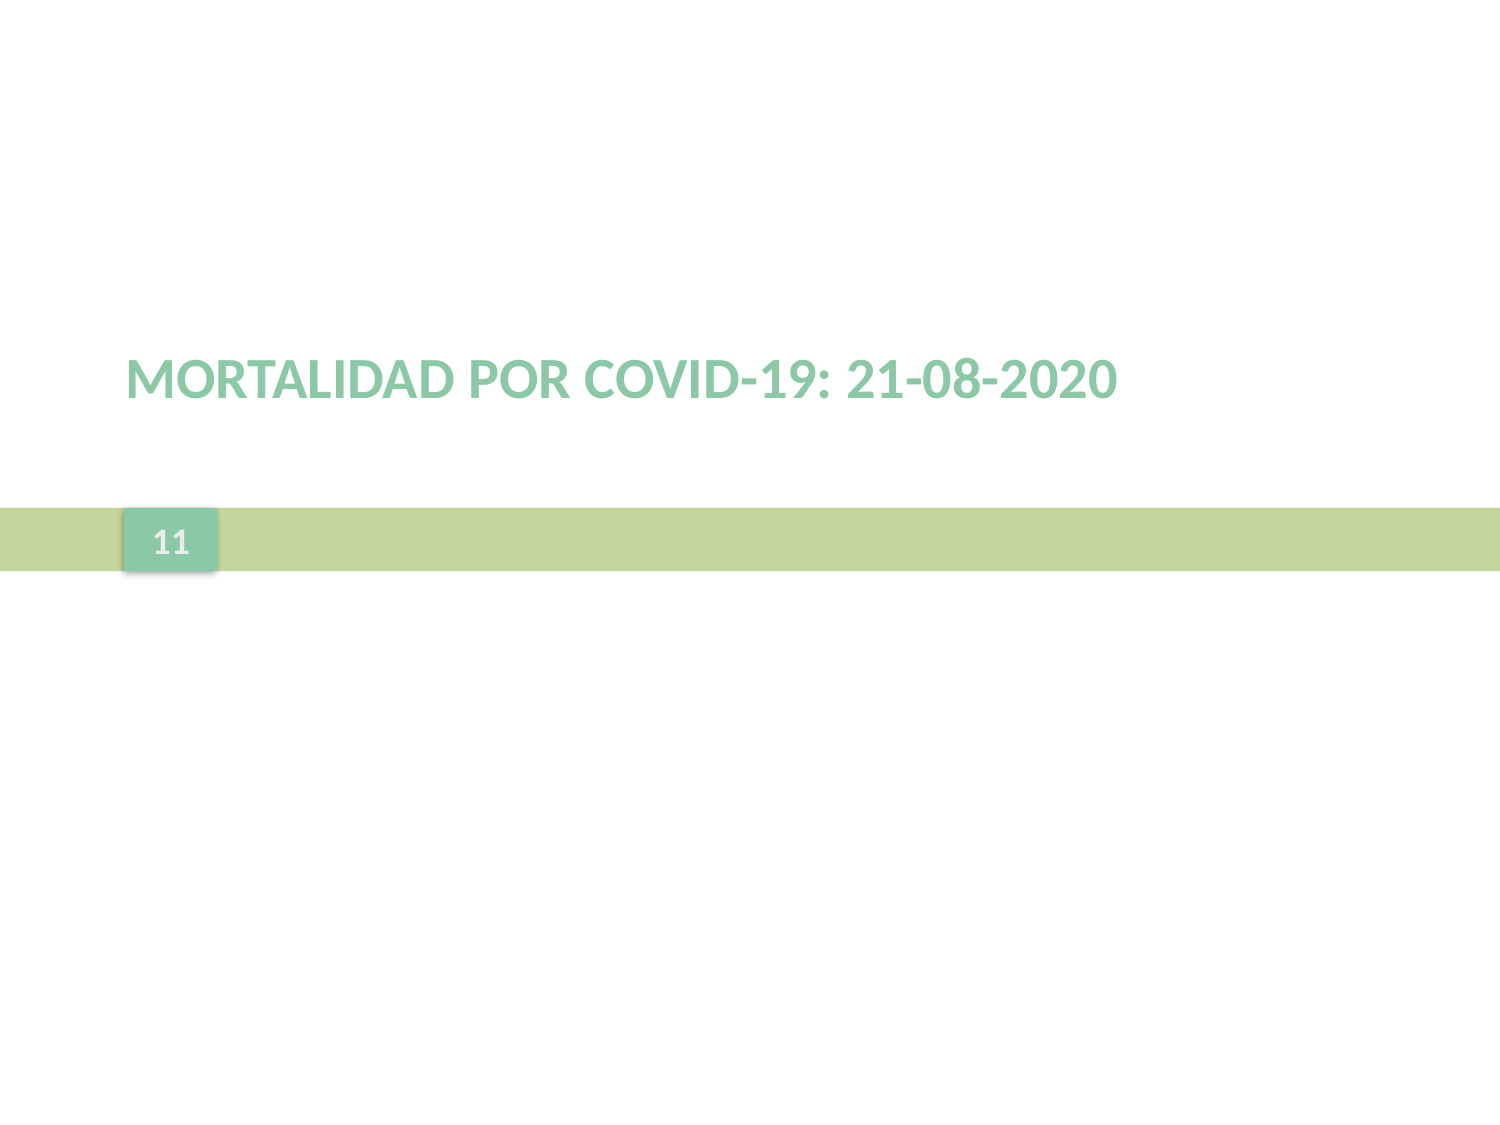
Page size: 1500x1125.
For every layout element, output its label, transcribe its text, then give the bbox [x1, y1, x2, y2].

title Mortalidad por covid-19: 21-08-2020 [110, 332, 1386, 478]
